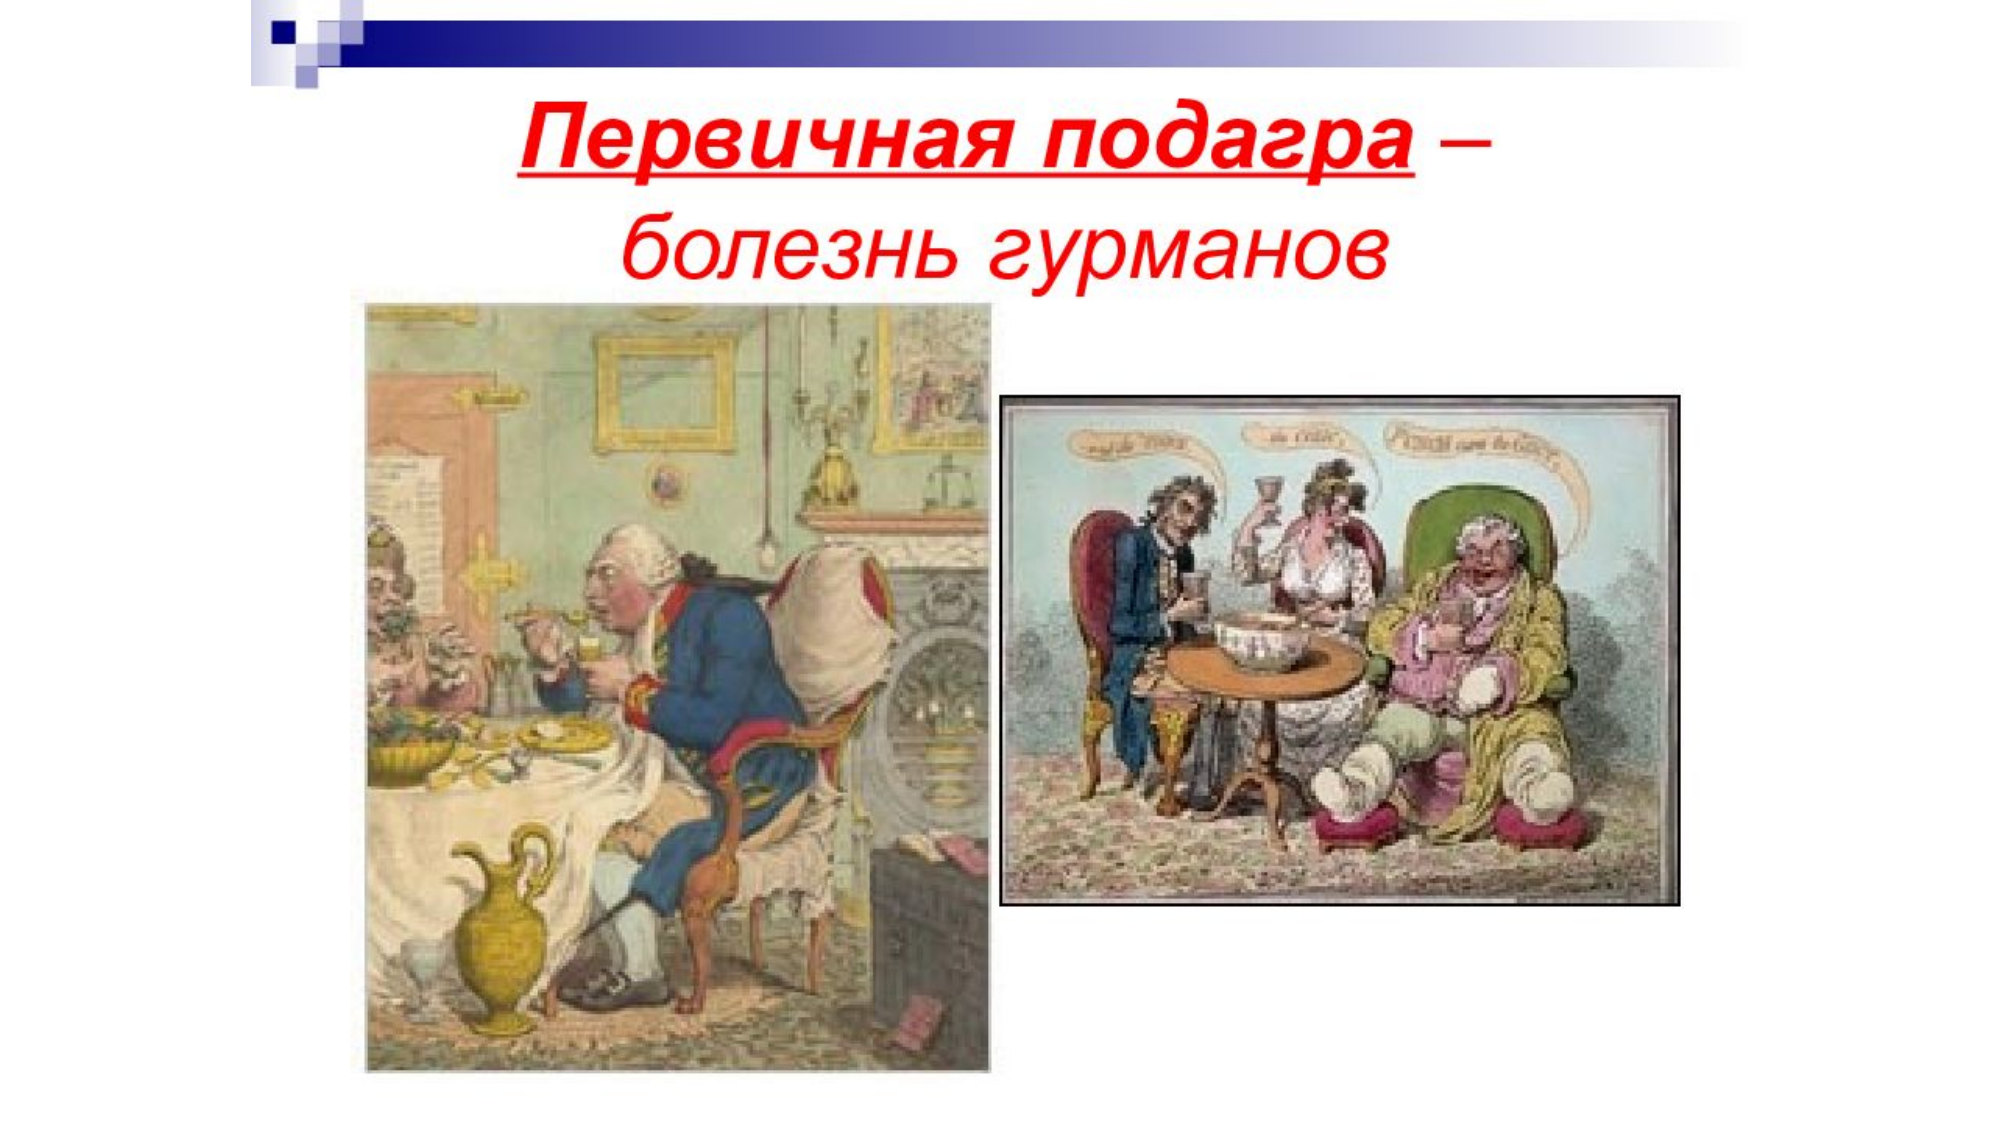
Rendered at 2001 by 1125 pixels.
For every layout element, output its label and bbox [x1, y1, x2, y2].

list [251, 0, 1749, 1122]
